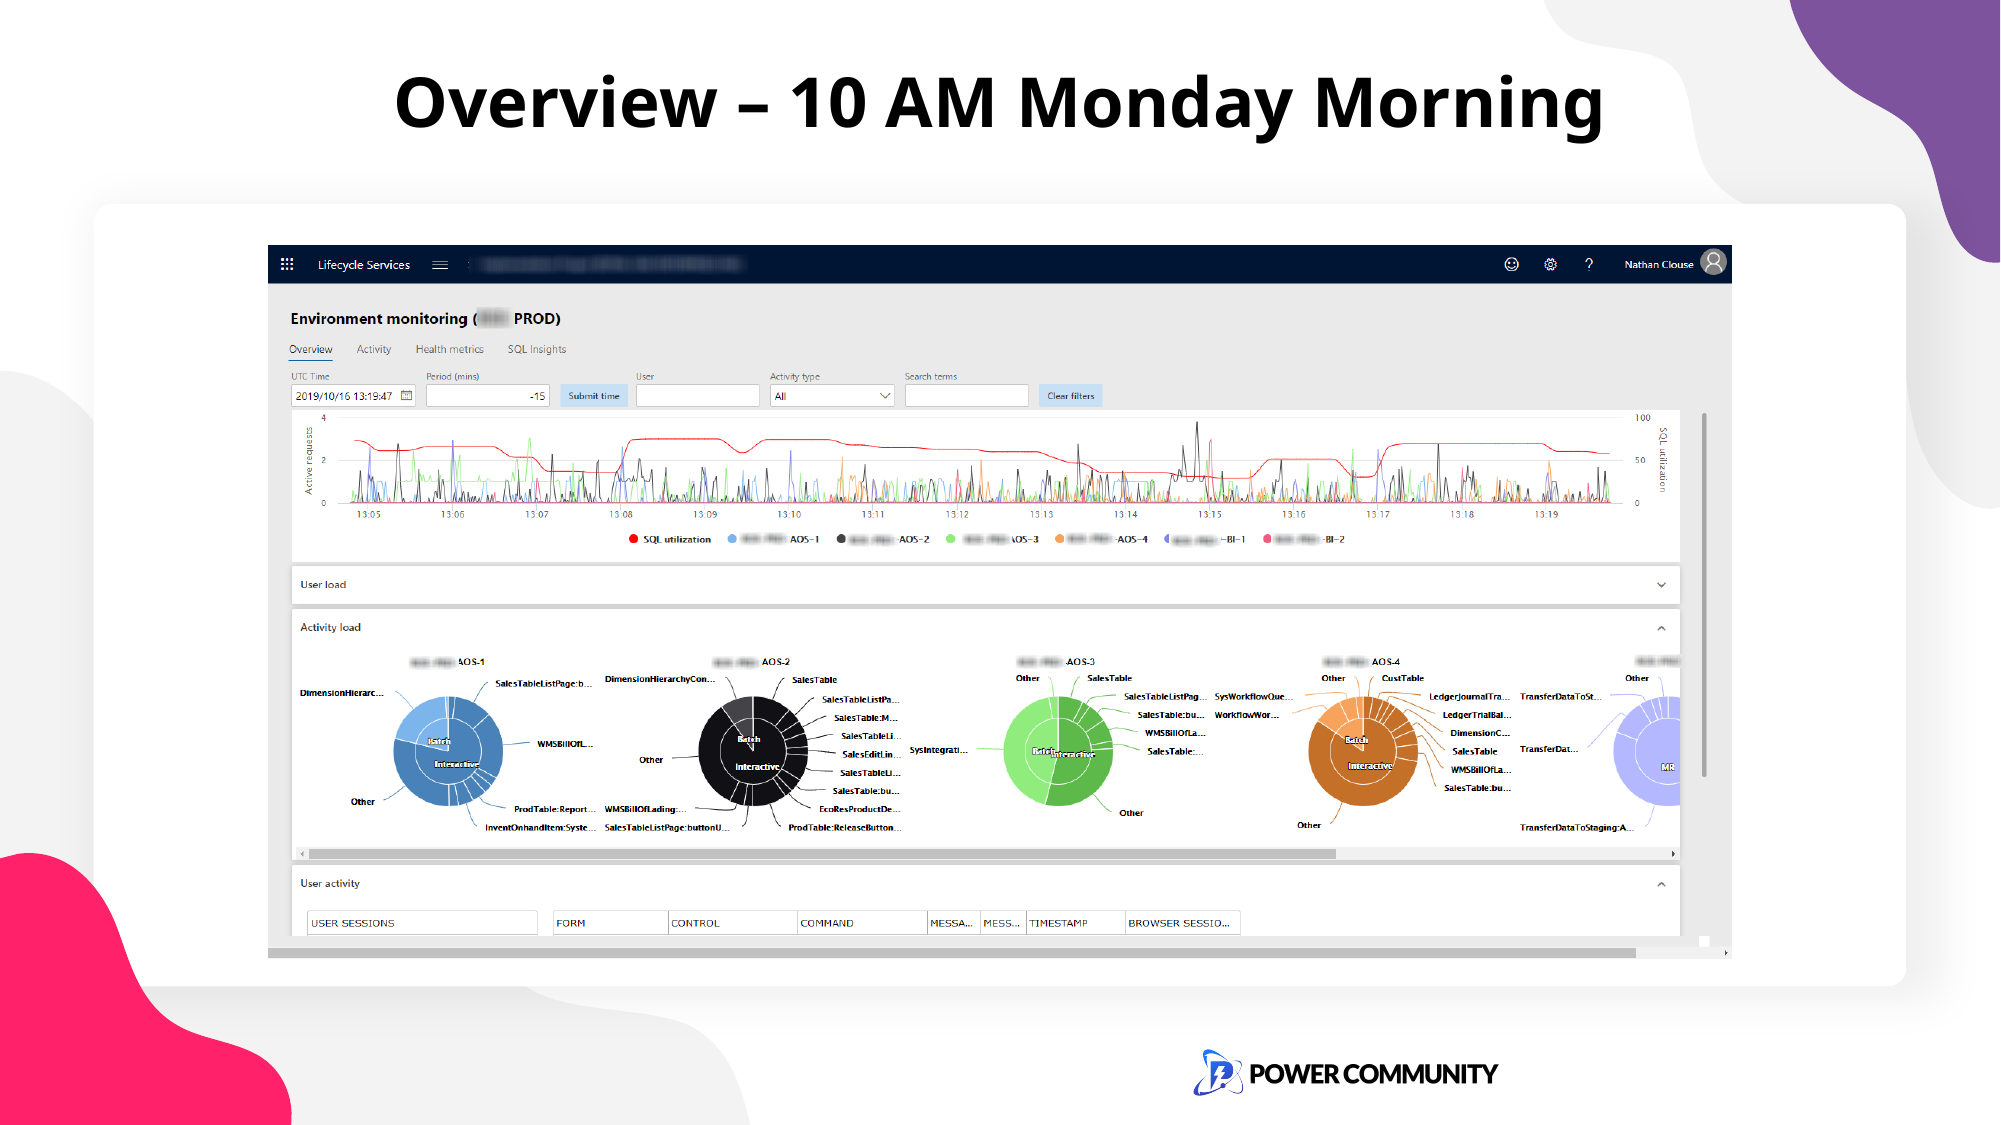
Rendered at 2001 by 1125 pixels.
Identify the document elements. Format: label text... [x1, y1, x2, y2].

picture [1158, 1037, 1534, 1108]
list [268, 245, 1732, 959]
title Overview – 10 AM Monday Morning [137, 59, 1863, 150]
